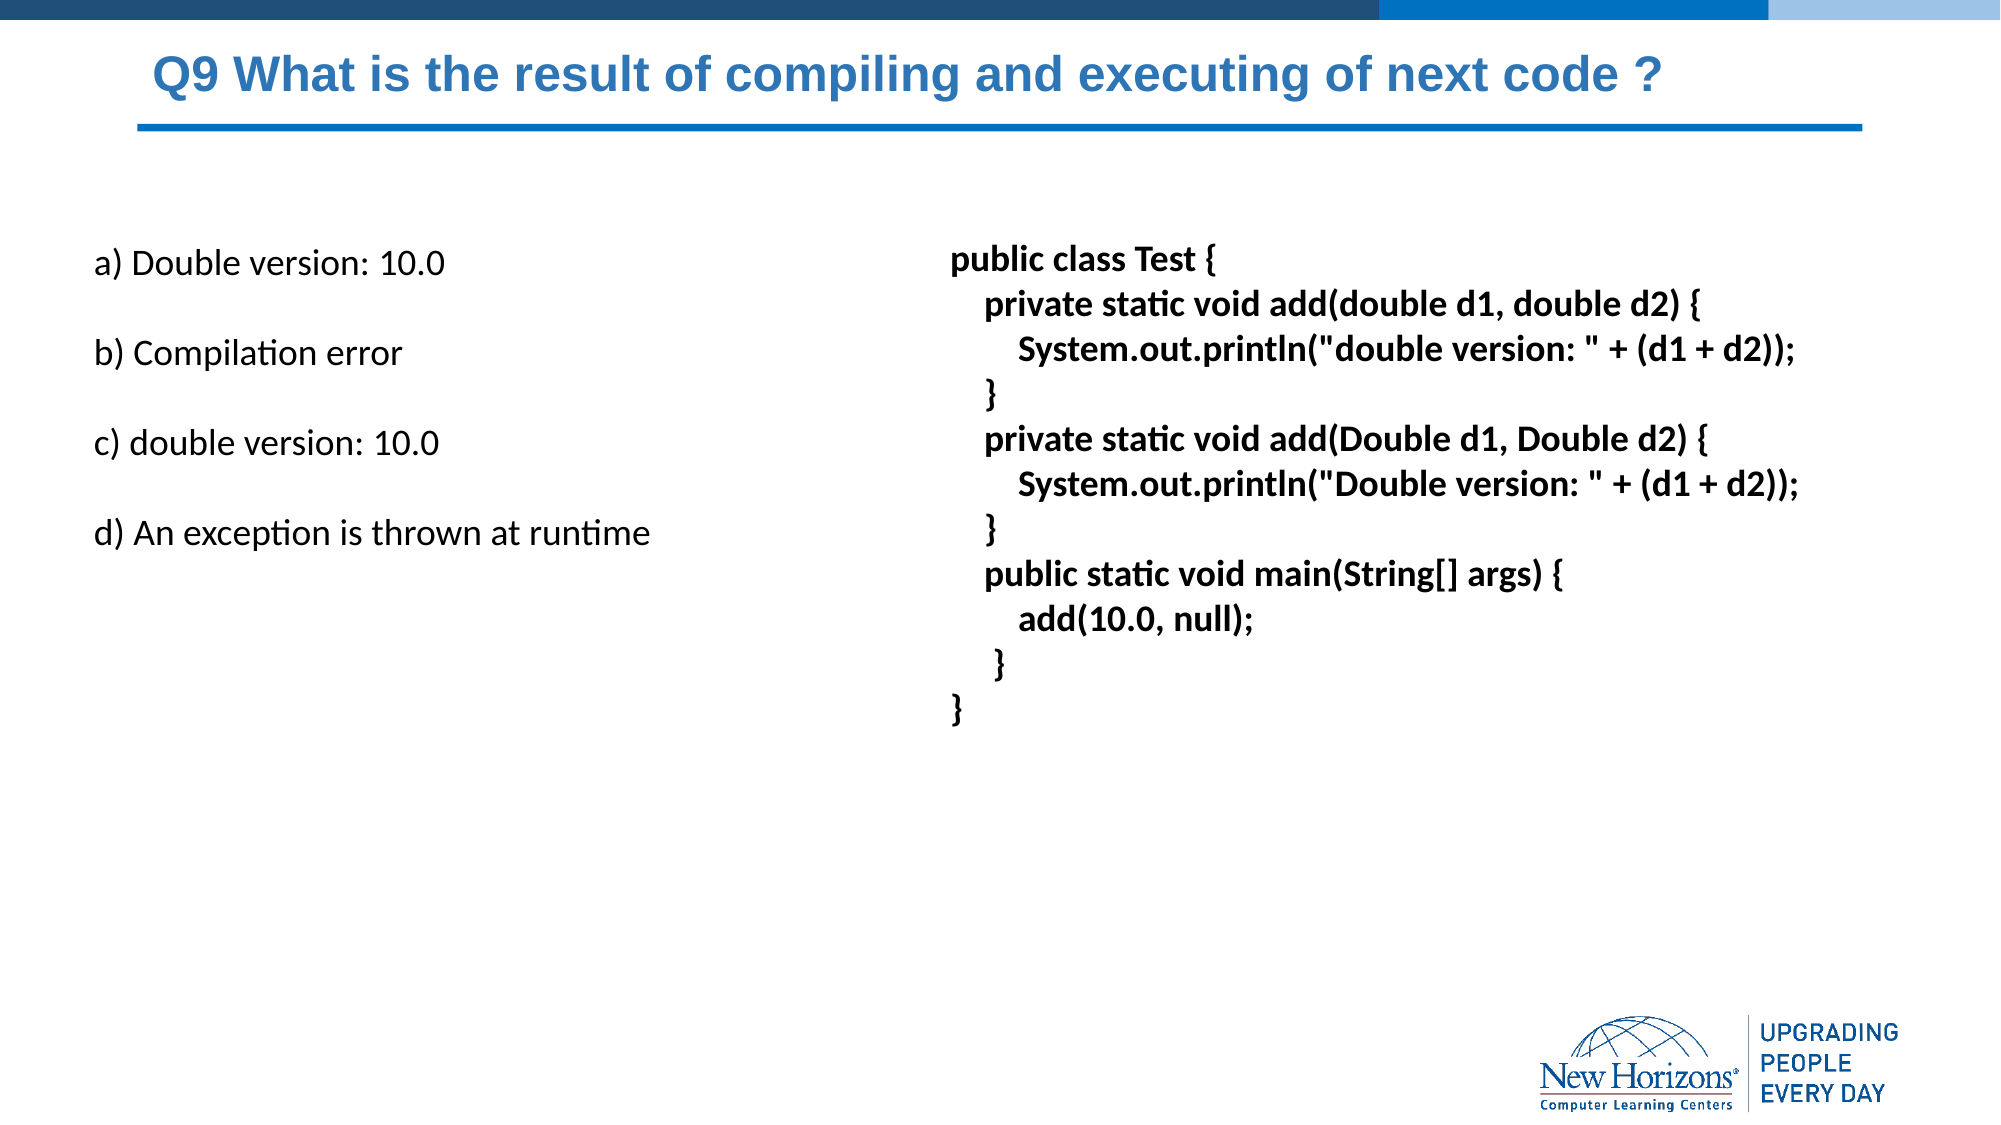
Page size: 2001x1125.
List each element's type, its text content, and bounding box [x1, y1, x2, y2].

text_box public class Test { private static void add(double d1, double d2) { System.out.println("double version: " + (d1 + d2)); } private static void add(Double d1, Double d2) { System.out.println("Double version: " + (d1 + d2)); } public static void main(String[] args) { add(10.0, null); } } ​ [935, 227, 1917, 872]
title Q9 What is the result of compiling and executing of next code ? [137, 36, 1863, 115]
text_box ​a) Double version: 10.0 b) Compilation error ​ c) double version: 10.0 ​ d) An exception is thrown at runtime [79, 185, 955, 696]
picture [1537, 1010, 1904, 1114]
